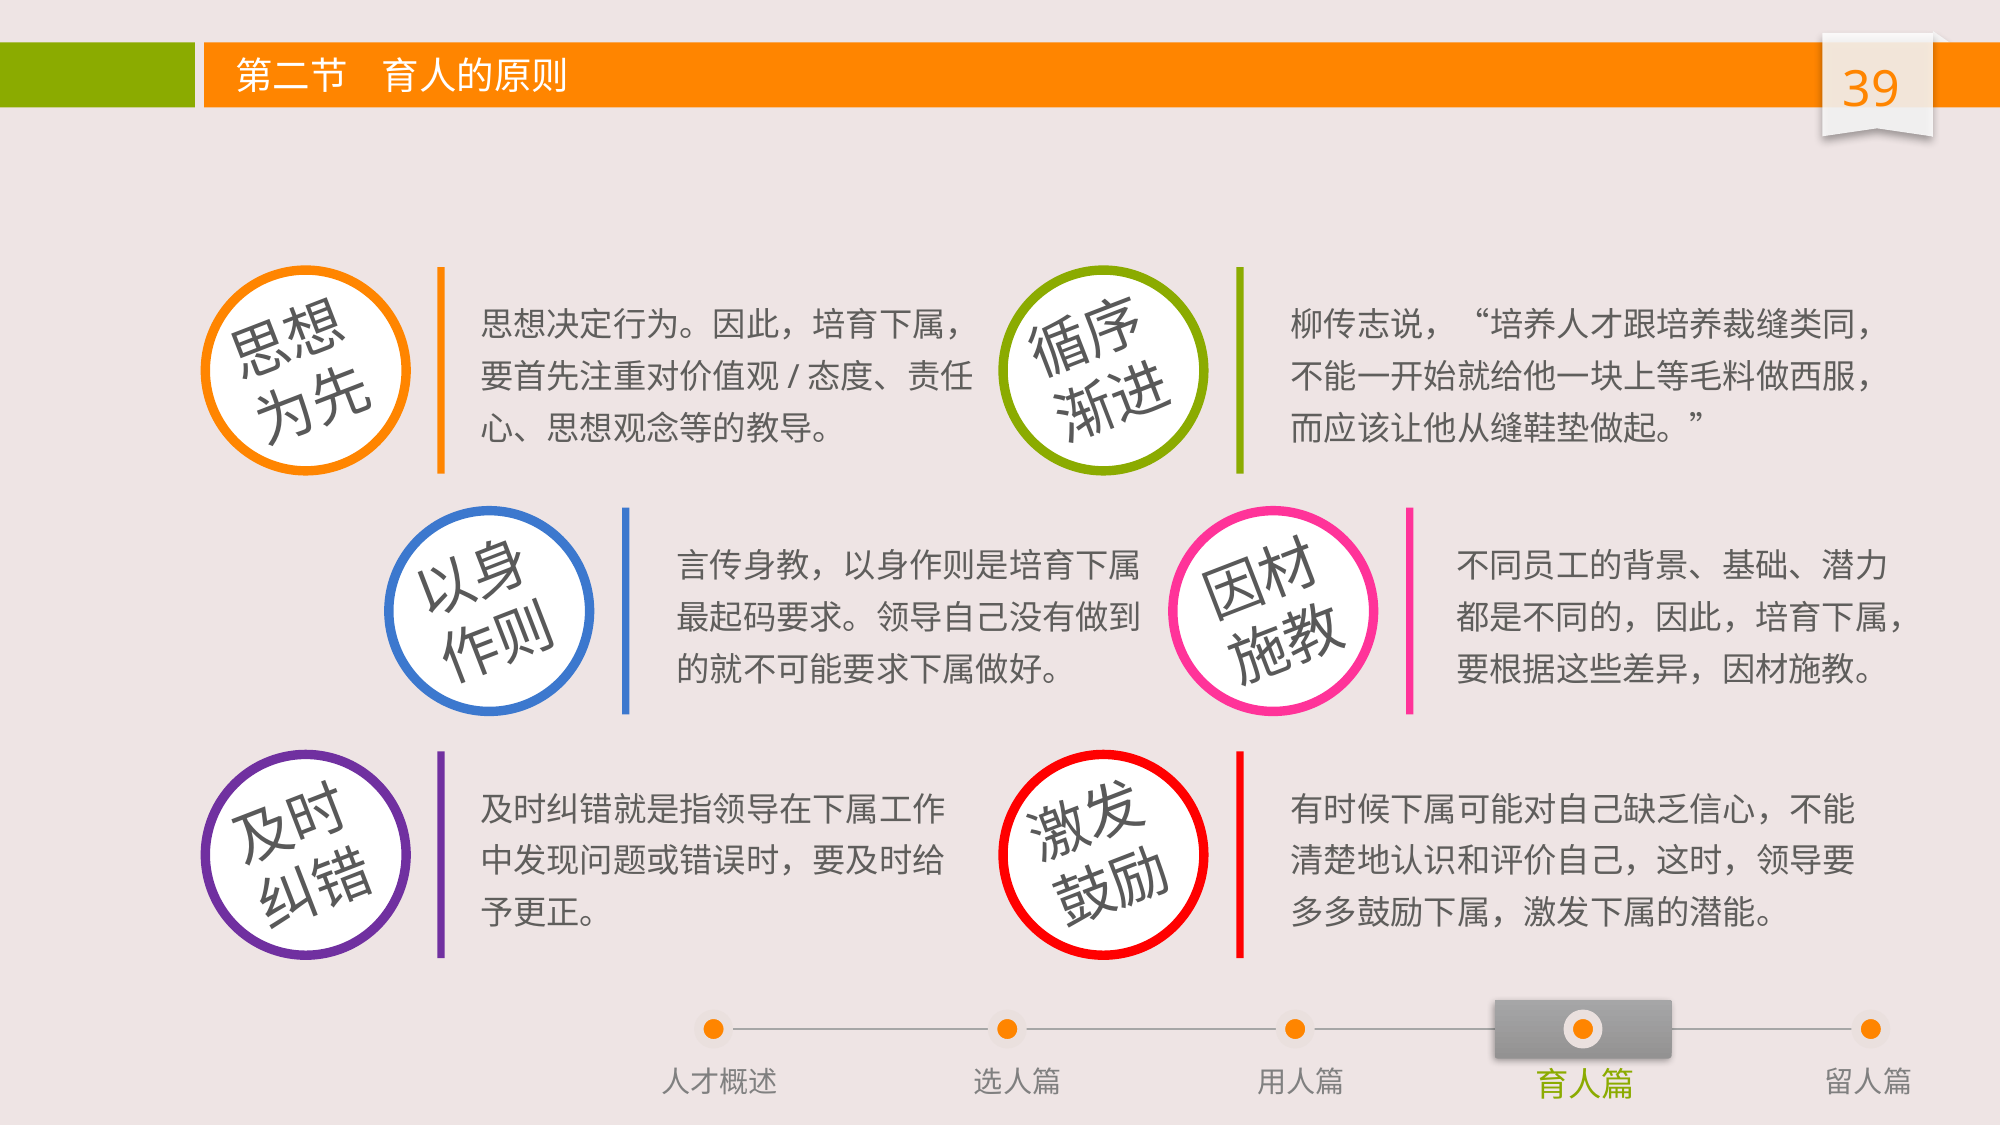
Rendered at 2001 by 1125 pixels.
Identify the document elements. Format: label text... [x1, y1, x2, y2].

text_box [620, 506, 632, 716]
text_box 不同员工的背景、基础、潜力都是不同的，因此，培育下属，要根据这些差异，因材施教。 [1441, 524, 1934, 695]
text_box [380, 510, 590, 712]
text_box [1169, 510, 1378, 712]
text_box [994, 754, 1205, 956]
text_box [198, 754, 407, 956]
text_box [195, 269, 407, 472]
text_box [1234, 749, 1246, 960]
text_box [1404, 506, 1416, 716]
text_box 思想决定行为。因此，培育下属，要首先注重对价值观/态度、责任心、思想观念等的教导。 [465, 284, 989, 455]
text_box 言传身教，以身作则是培育下属最起码要求。领导自己没有做到的就不可能要求下属做好。 [661, 524, 1160, 695]
text_box 柳传志说，“培养人才跟培养裁缝类同，不能一开始就给他一块上等毛料做西服，而应该让他从缝鞋垫做起。” [1276, 284, 1898, 455]
text_box [435, 749, 447, 960]
text_box 有时候下属可能对自己缺乏信心，不能清楚地认识和评价自己，这时，领导要多多鼓励下属，激发下属的潜能。 [1276, 768, 1898, 939]
text_box [435, 265, 447, 476]
text_box 及时纠错就是指领导在下属工作中发现问题或错误时，要及时给予更正。 [465, 768, 974, 939]
text_box [1234, 265, 1246, 476]
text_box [994, 269, 1205, 472]
